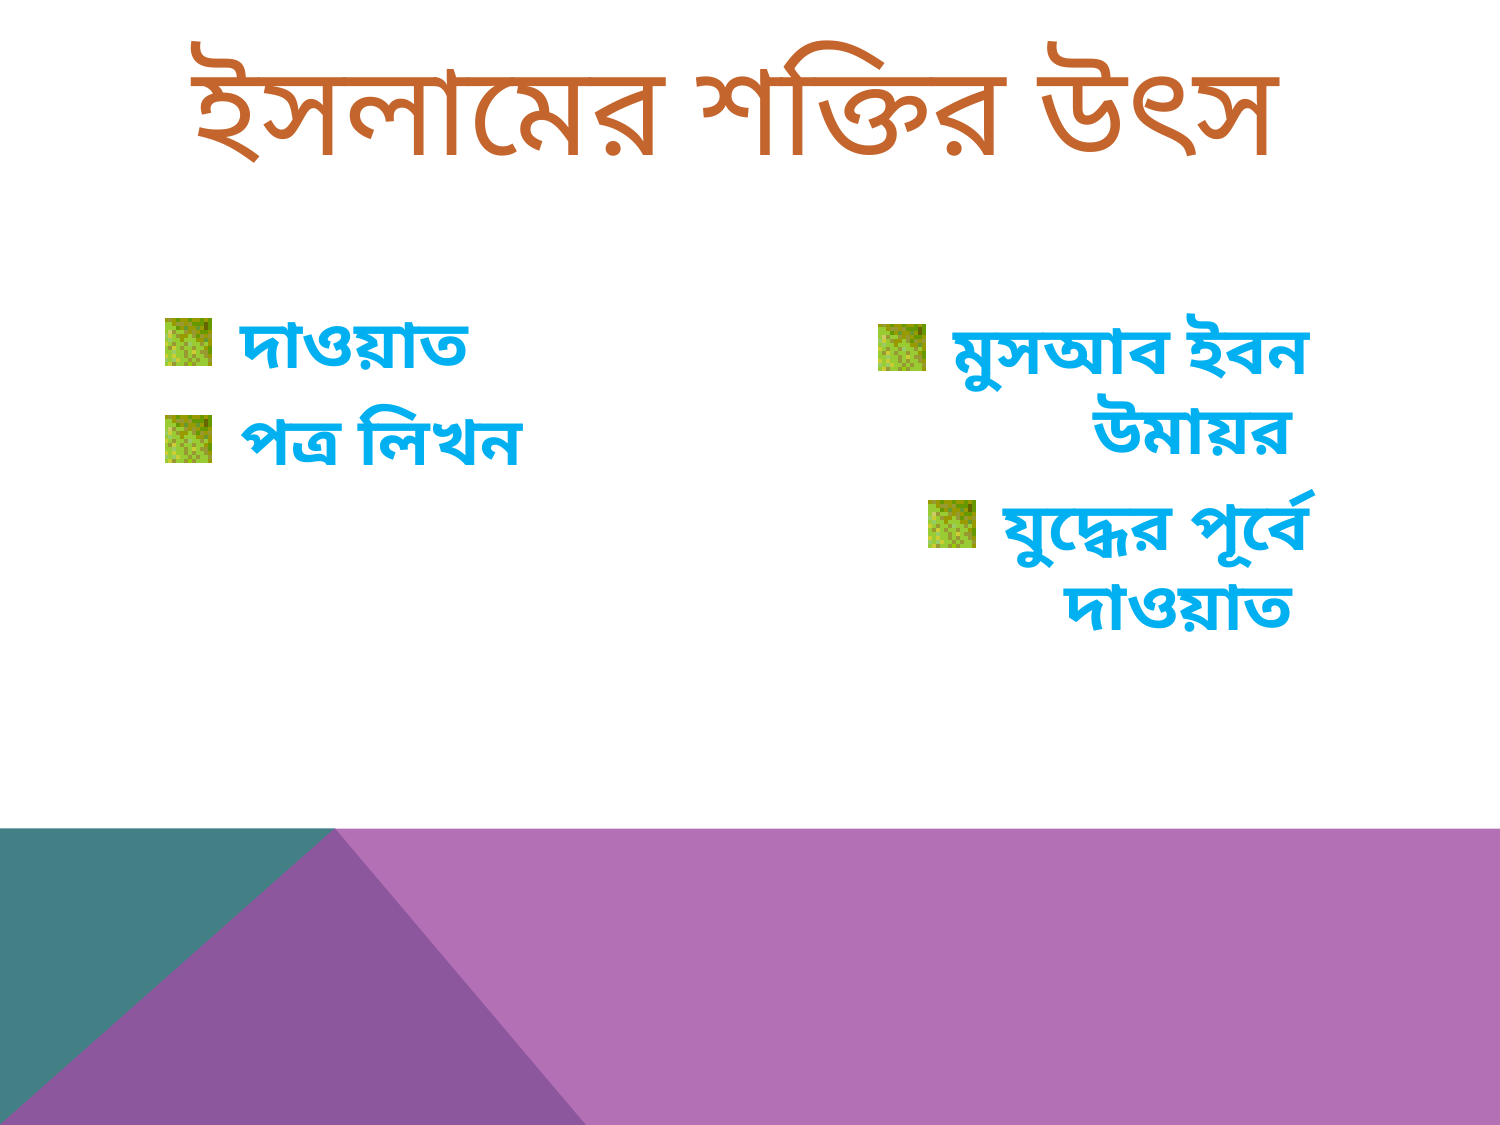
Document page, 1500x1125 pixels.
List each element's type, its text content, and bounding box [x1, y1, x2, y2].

picture [165, 415, 212, 463]
subtitle দাওয়াত পত্র লিখন [150, 294, 657, 508]
text_box মুসআব ইবন উমায়র যুদ্ধের পূর্বে দাওয়াত [724, 299, 1325, 513]
picture [165, 318, 212, 366]
picture [928, 500, 976, 548]
picture [878, 324, 926, 371]
title ইসলামের শক্তির উৎস [135, 60, 1369, 150]
